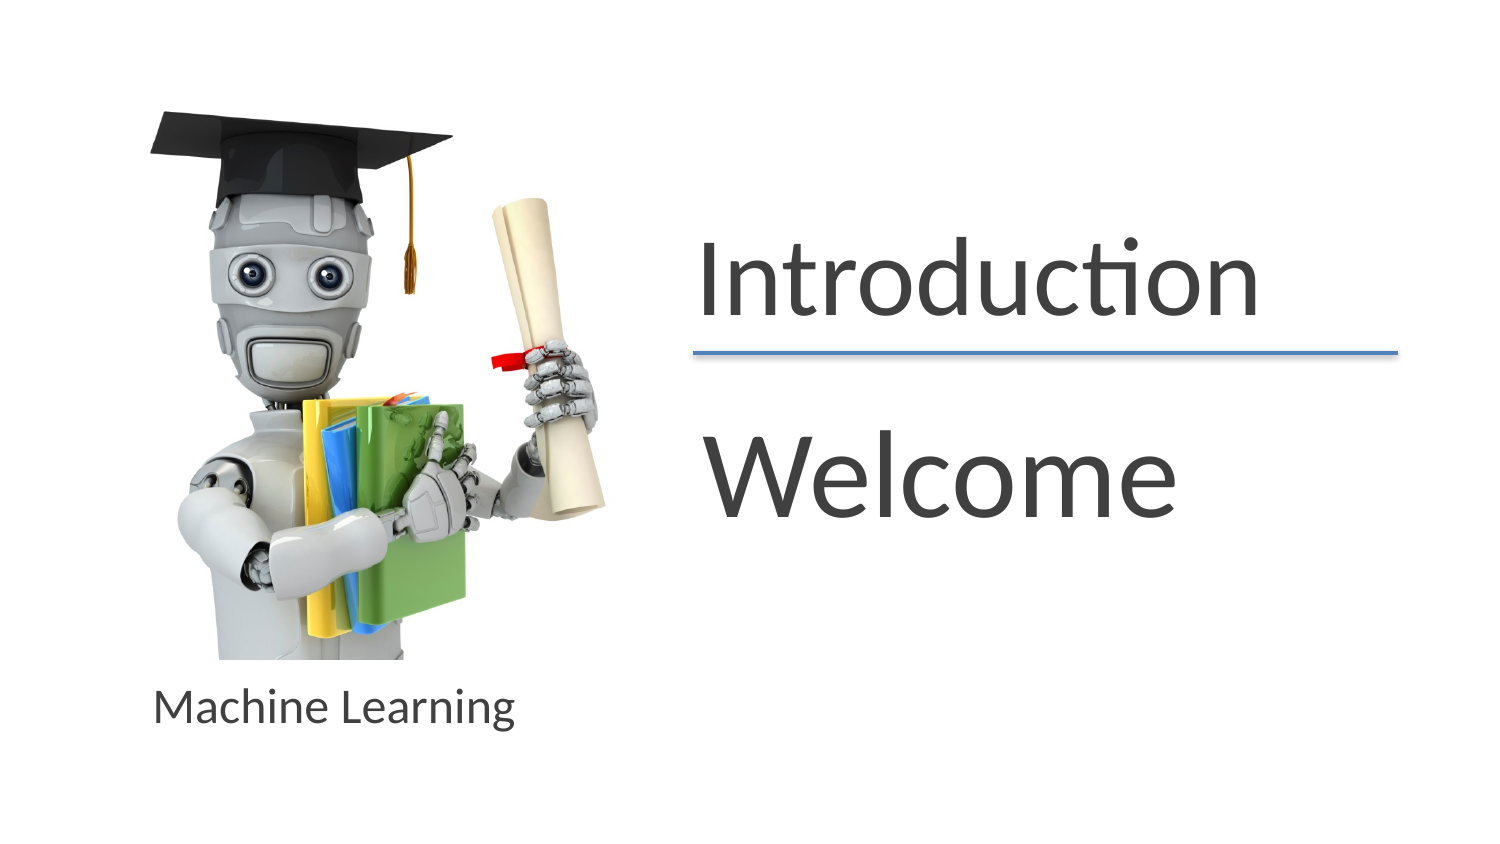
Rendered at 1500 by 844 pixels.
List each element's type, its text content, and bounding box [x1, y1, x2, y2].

text_box Machine Learning [137, 669, 613, 772]
text_box Introduction [680, 152, 1493, 388]
picture [112, 59, 638, 660]
title Welcome [687, 334, 1425, 602]
